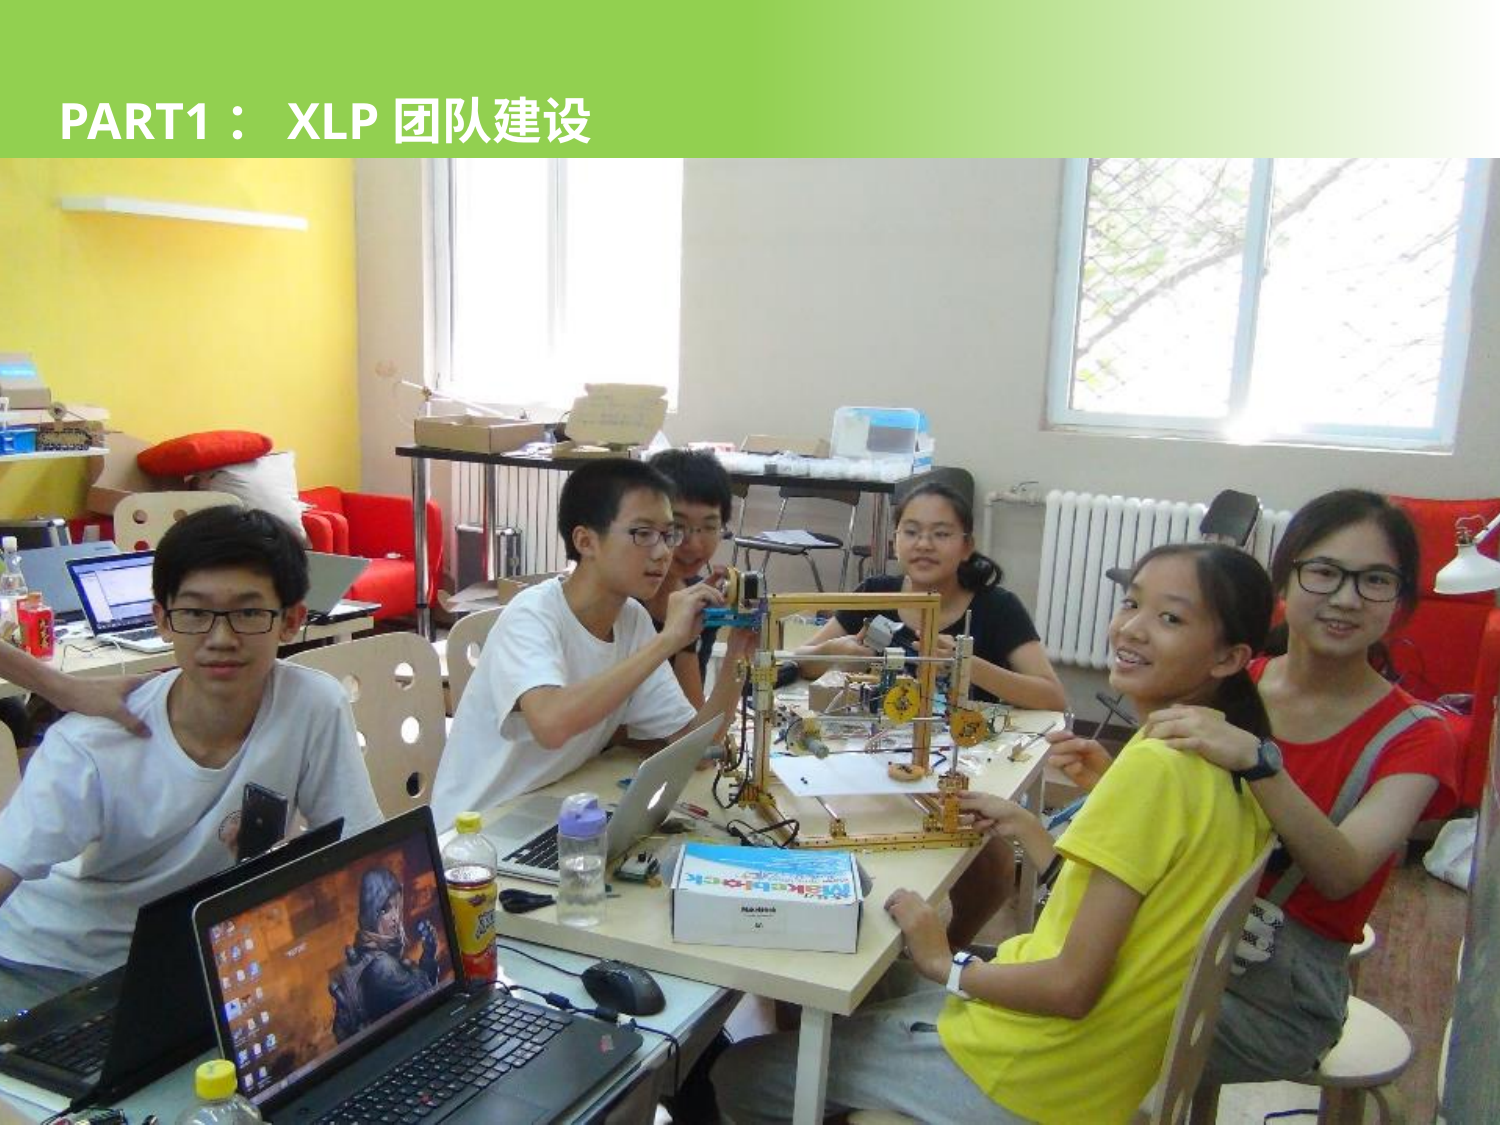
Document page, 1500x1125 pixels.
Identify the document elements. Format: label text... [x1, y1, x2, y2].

title PART1：XLP团队建设 [0, 0, 1500, 158]
picture [0, 158, 1500, 1125]
